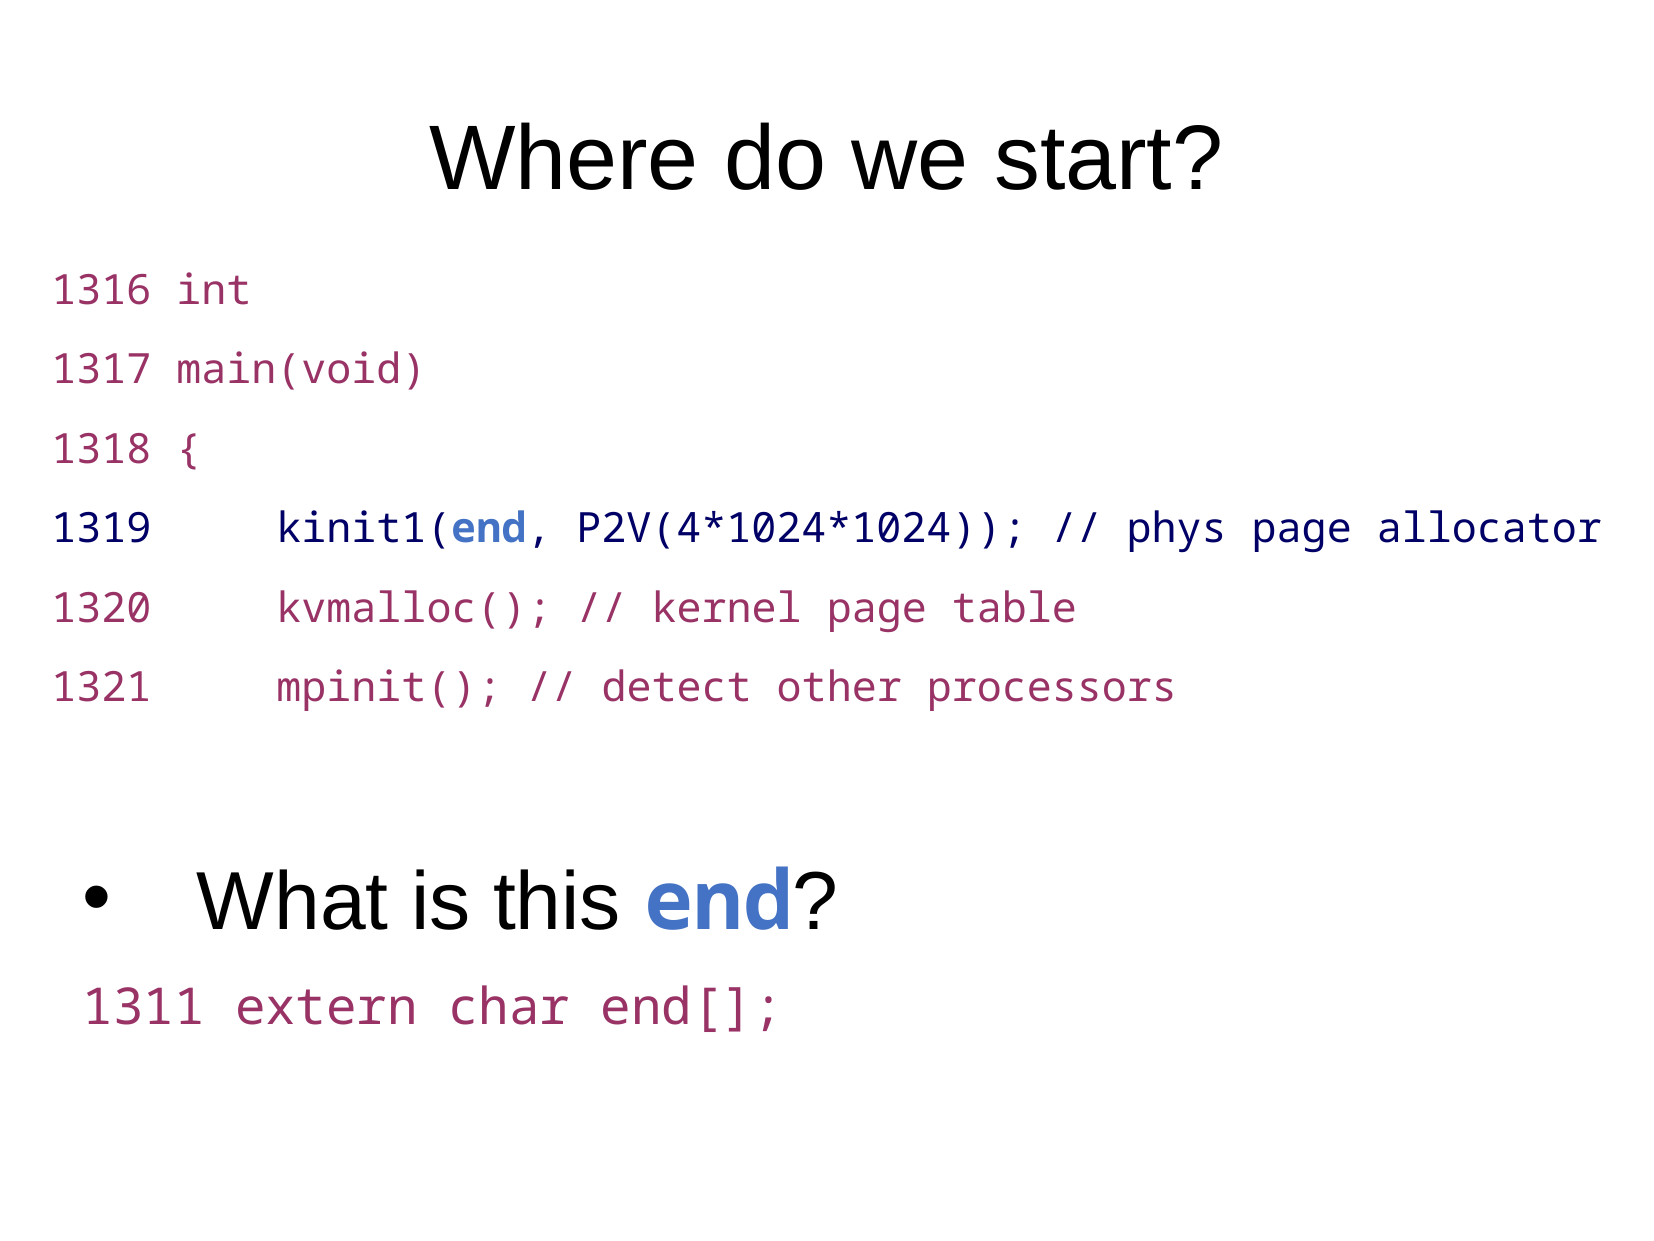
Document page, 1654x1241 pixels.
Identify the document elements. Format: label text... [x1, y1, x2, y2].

title Where do we start? [82, 49, 1571, 257]
list 1316 int 1317 main(void) 1318 { 1319 kinit1(end, P2V(4*1024*1024)); // phys page allocator 1320 kvmalloc(); // kernel page table 1321 mpinit(); // detect other processors [51, 262, 1626, 675]
list What is this end? 1311 extern char end[]; [82, 846, 1571, 1147]
